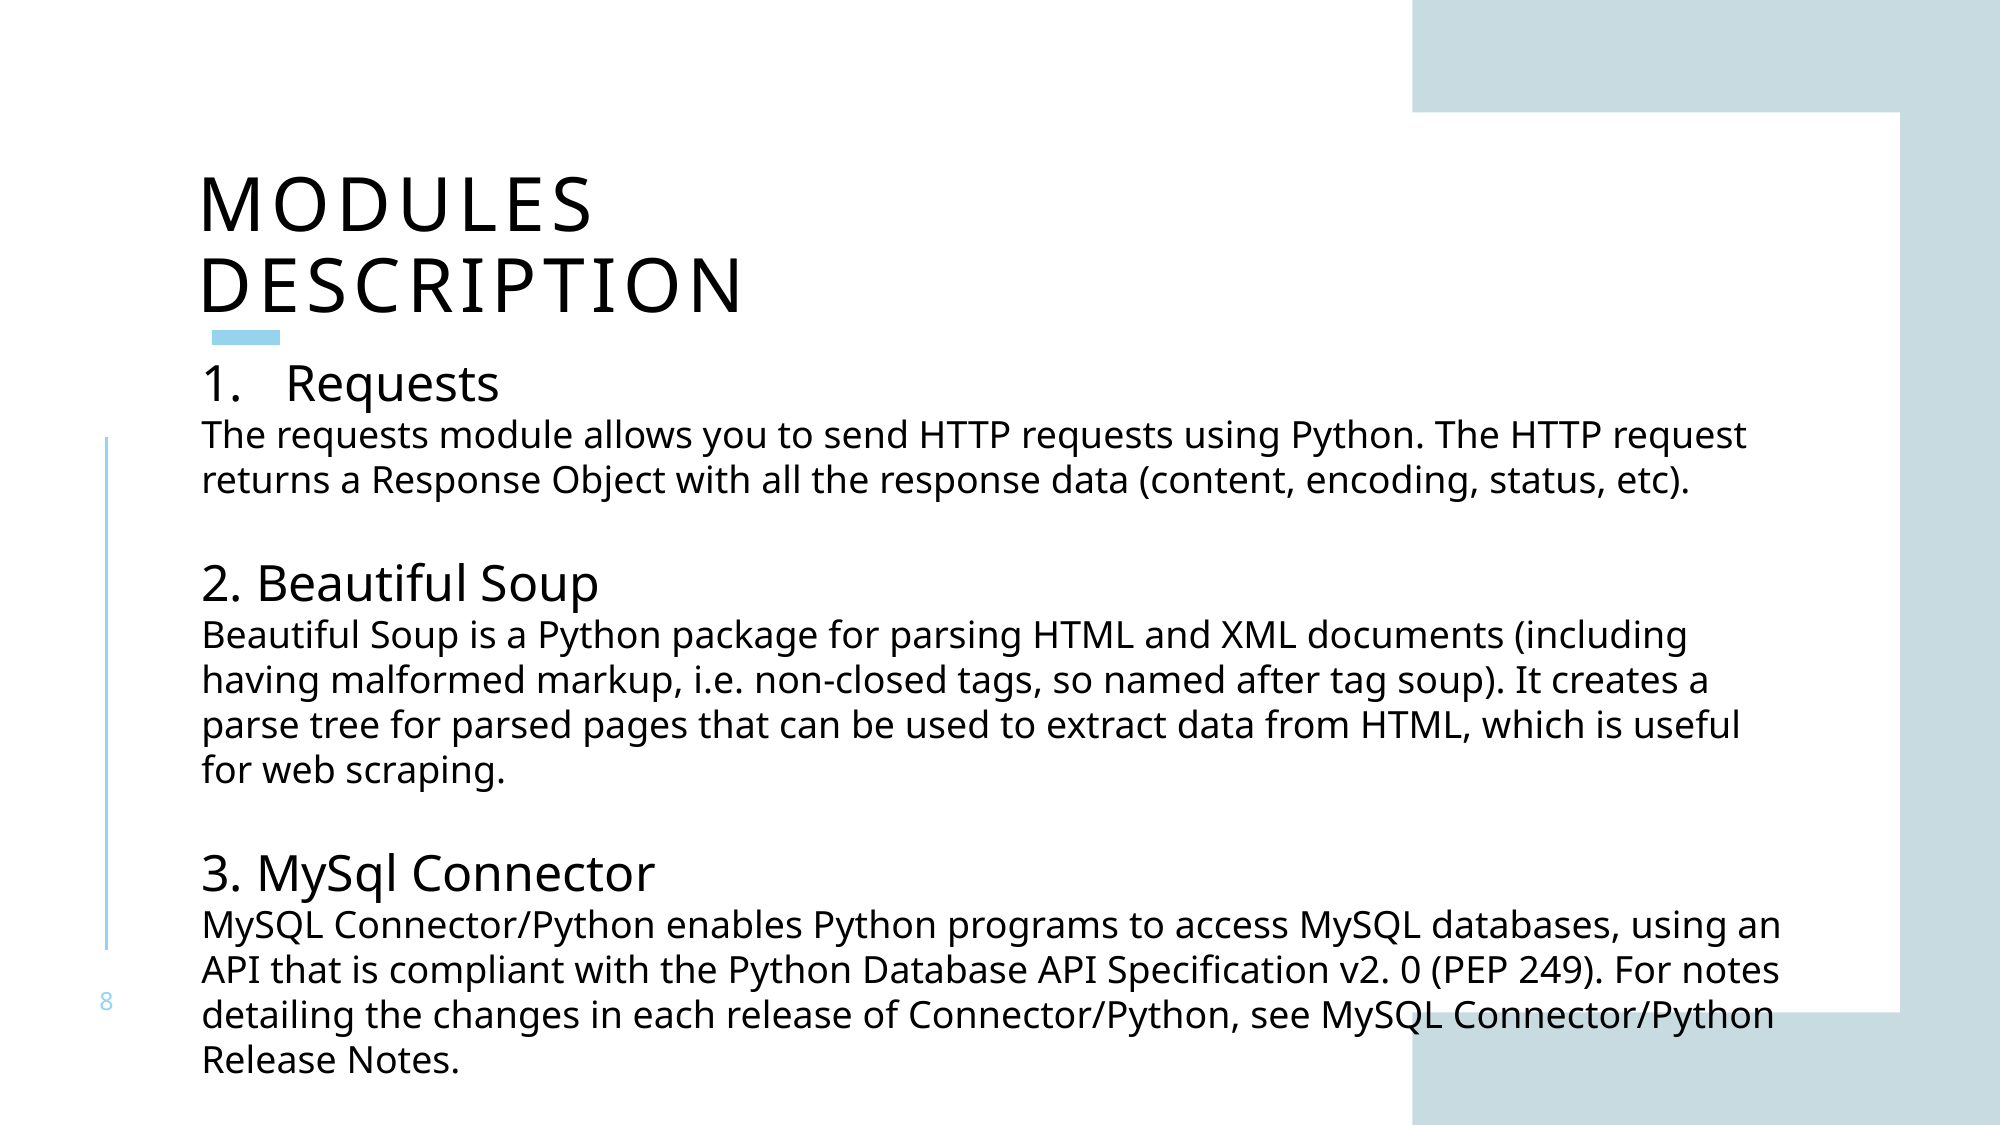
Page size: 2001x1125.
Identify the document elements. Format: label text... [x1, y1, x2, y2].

text_box Requests The requests module allows you to send HTTP requests using Python. The HTTP request returns a Response Object with all the response data (content, encoding, status, etc). 2. Beautiful Soup Beautiful Soup is a Python package for parsing HTML and XML documents (including having malformed markup, i.e. non-closed tags, so named after tag soup). It creates a parse tree for parsed pages that can be used to extract data from HTML, which is useful for web scraping. 3. MySql Connector MySQL Connector/Python enables Python programs to access MySQL databases, using an API that is compliant with the Python Database API Specification v2. 0 (PEP 249). For notes detailing the changes in each release of Connector/Python, see MySQL Connector/Python Release Notes. [186, 343, 1814, 1125]
title Modules Description [197, 167, 1154, 343]
slide_number 8 [68, 987, 144, 1018]
